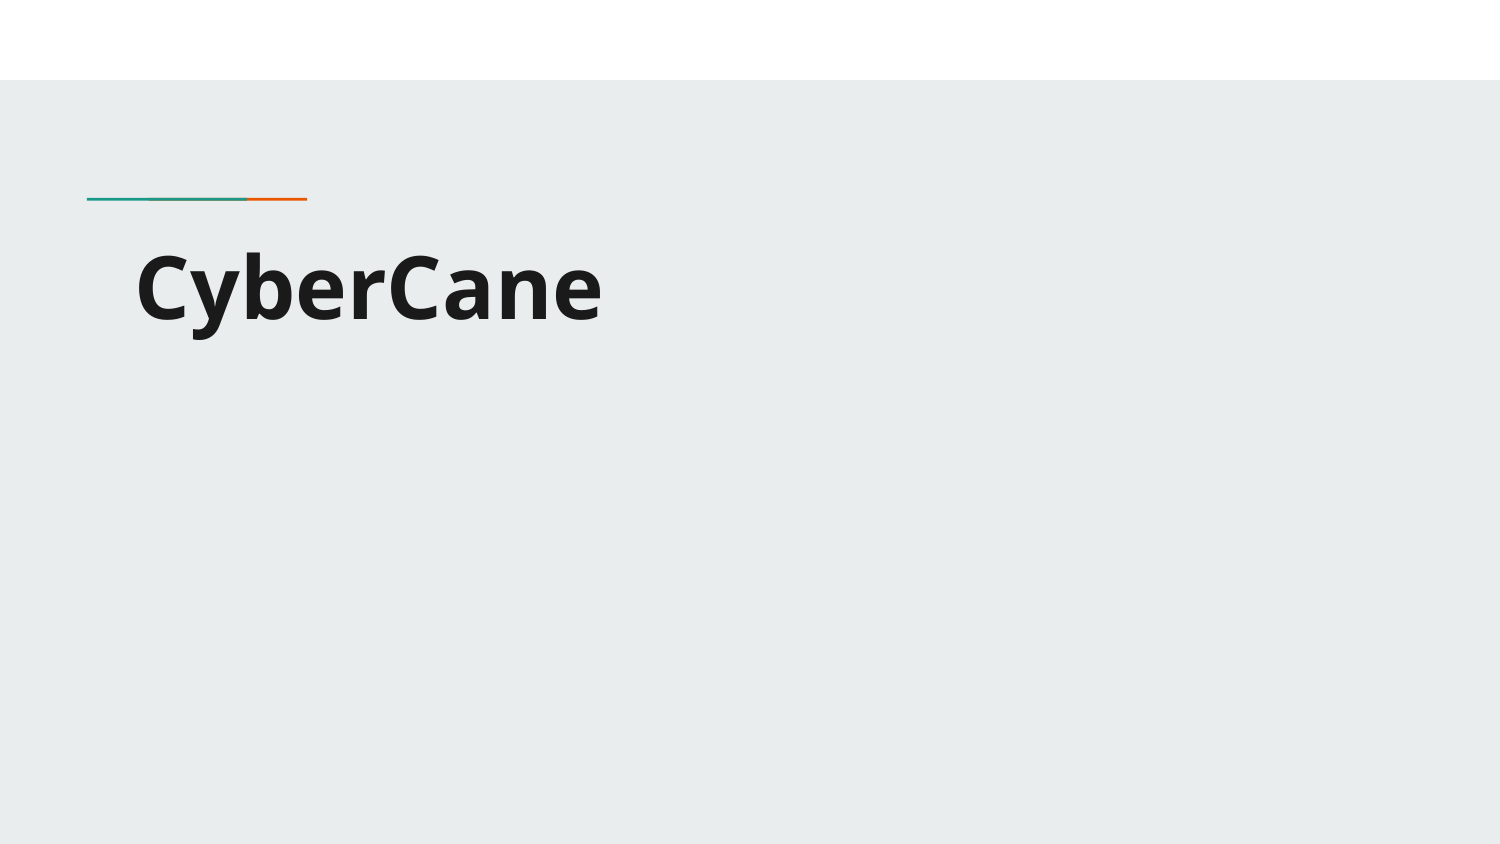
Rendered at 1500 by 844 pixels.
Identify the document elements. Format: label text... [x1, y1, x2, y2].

title CyberCane [119, 216, 1381, 490]
